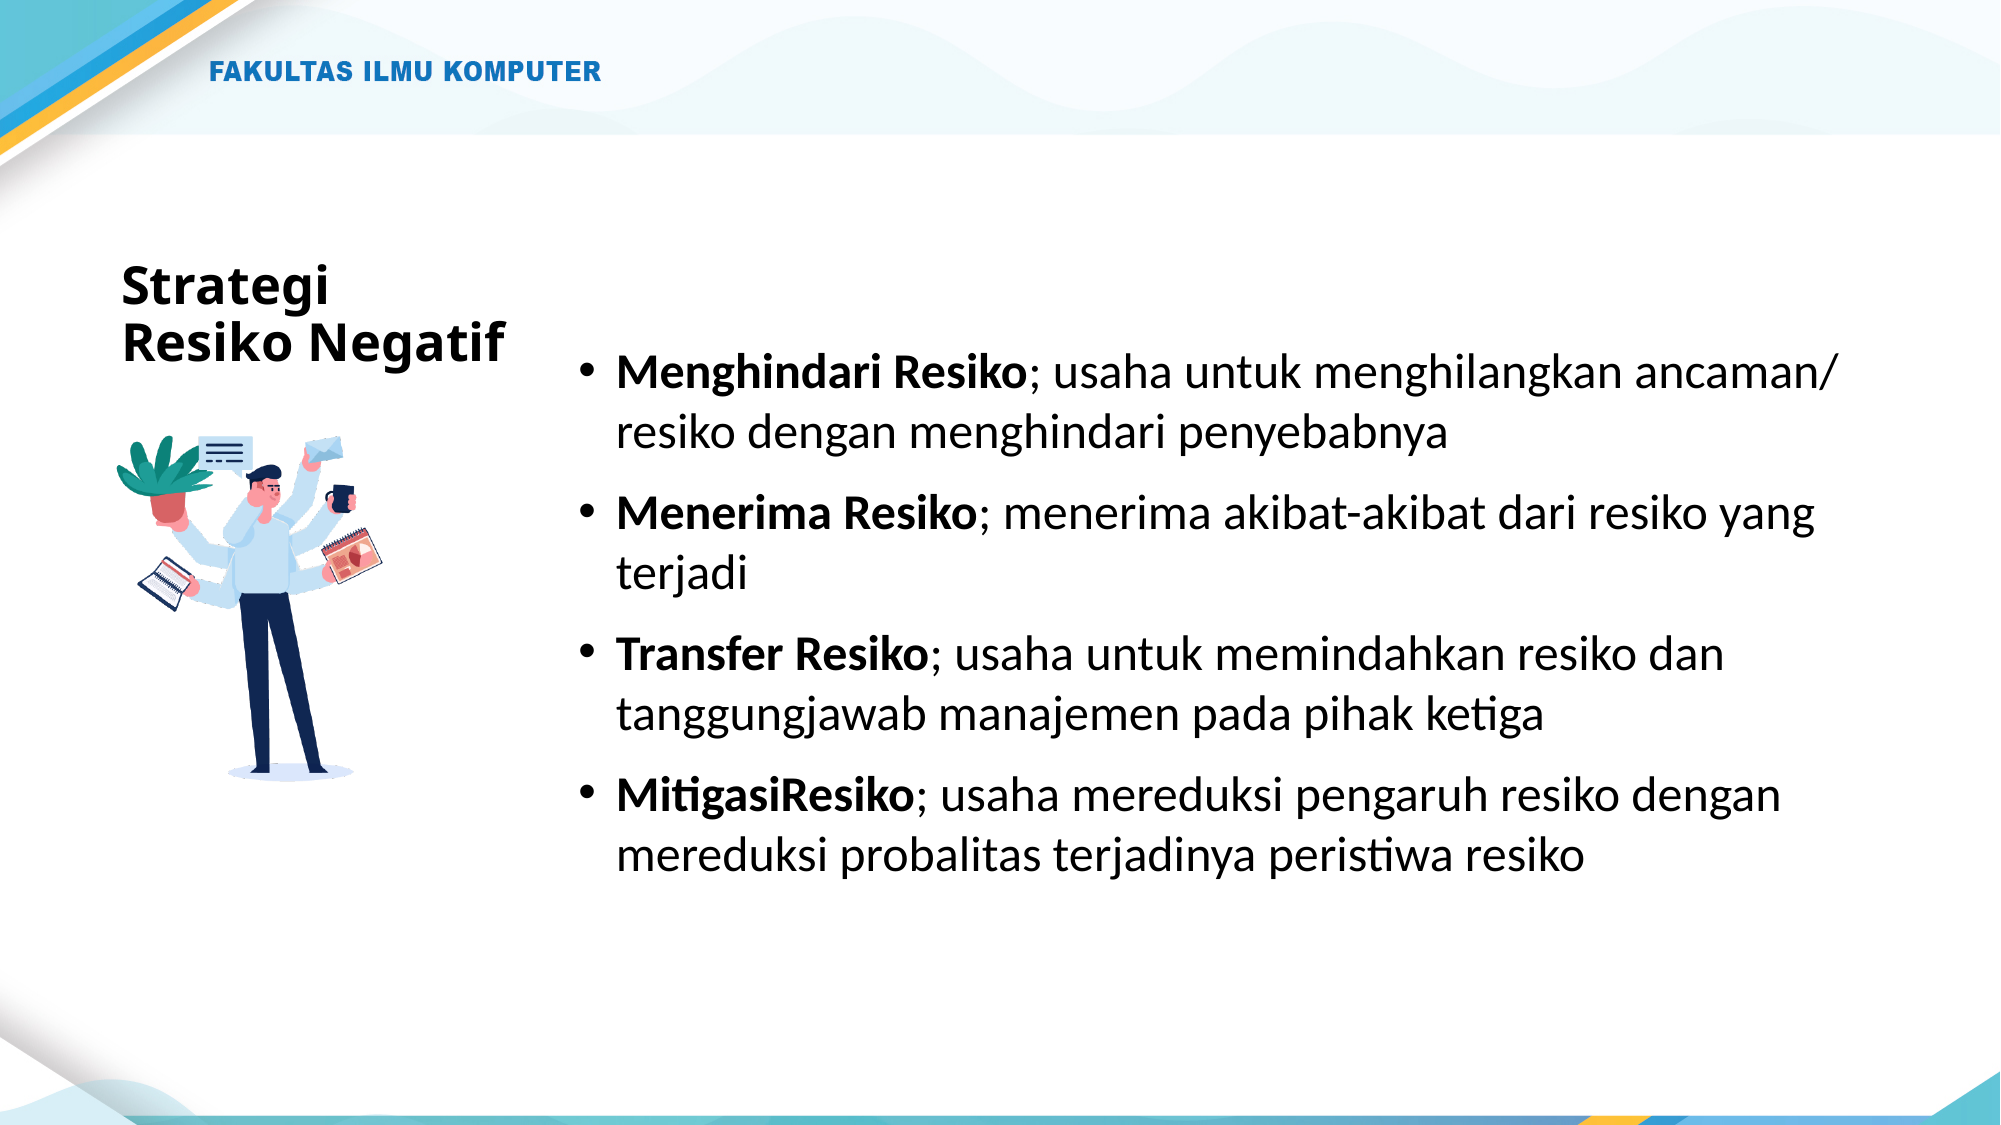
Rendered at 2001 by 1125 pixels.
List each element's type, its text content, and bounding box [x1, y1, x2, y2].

text_box Menghindari Resiko; usaha untuk menghilangkan ancaman/ resiko dengan menghindari penyebabnya Menerima Resiko; menerima akibat-akibat dari resiko yang terjadi Transfer Resiko; usaha untuk memindahkan resiko dan tanggungjawab manajemen pada pihak ketiga MitigasiResiko; usaha mereduksi pengaruh resiko dengan mereduksi probalitas terjadinya peristiwa resiko [563, 250, 1958, 1080]
picture [0, 0, 2000, 1125]
text_box Strategi Resiko Negatif [105, 250, 522, 381]
